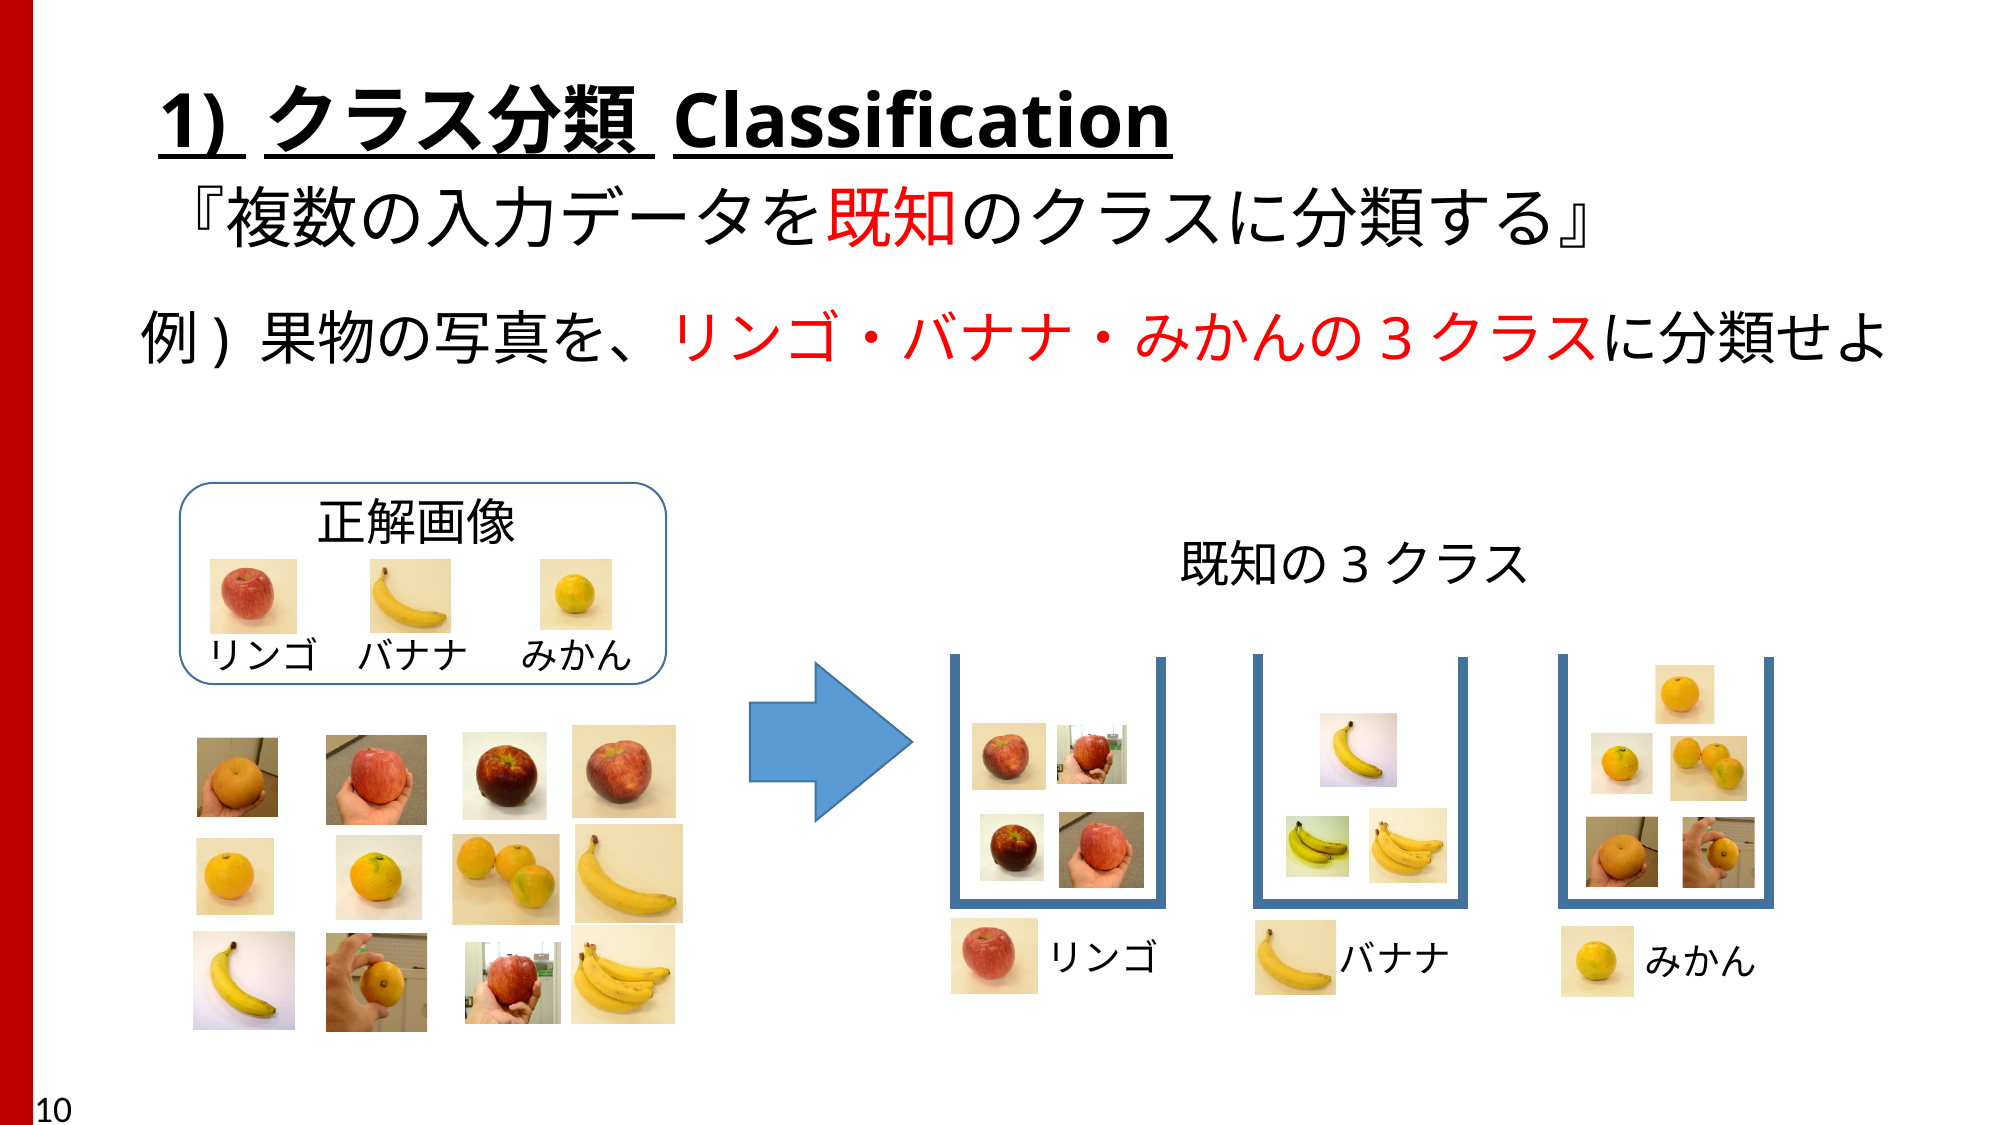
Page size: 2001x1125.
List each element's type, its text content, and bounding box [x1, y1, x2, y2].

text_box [1561, 654, 1774, 997]
text_box 1) クラス分類 Classification 『複数の入力データを既知のクラスに分類する』 [143, 65, 1897, 260]
text_box [178, 481, 668, 686]
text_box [191, 559, 336, 685]
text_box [193, 725, 683, 1032]
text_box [1586, 665, 1755, 889]
text_box 既知の3クラス [1164, 525, 1546, 601]
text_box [951, 654, 1175, 994]
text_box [505, 559, 650, 685]
slide_number 10 [19, 1077, 470, 1125]
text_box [340, 559, 485, 685]
text_box [748, 661, 914, 823]
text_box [1255, 654, 1467, 995]
text_box 例) 果物の写真を、リンゴ・バナナ・みかんの3クラスに分類せよ [125, 293, 1985, 432]
text_box 正解画像 [301, 482, 532, 558]
